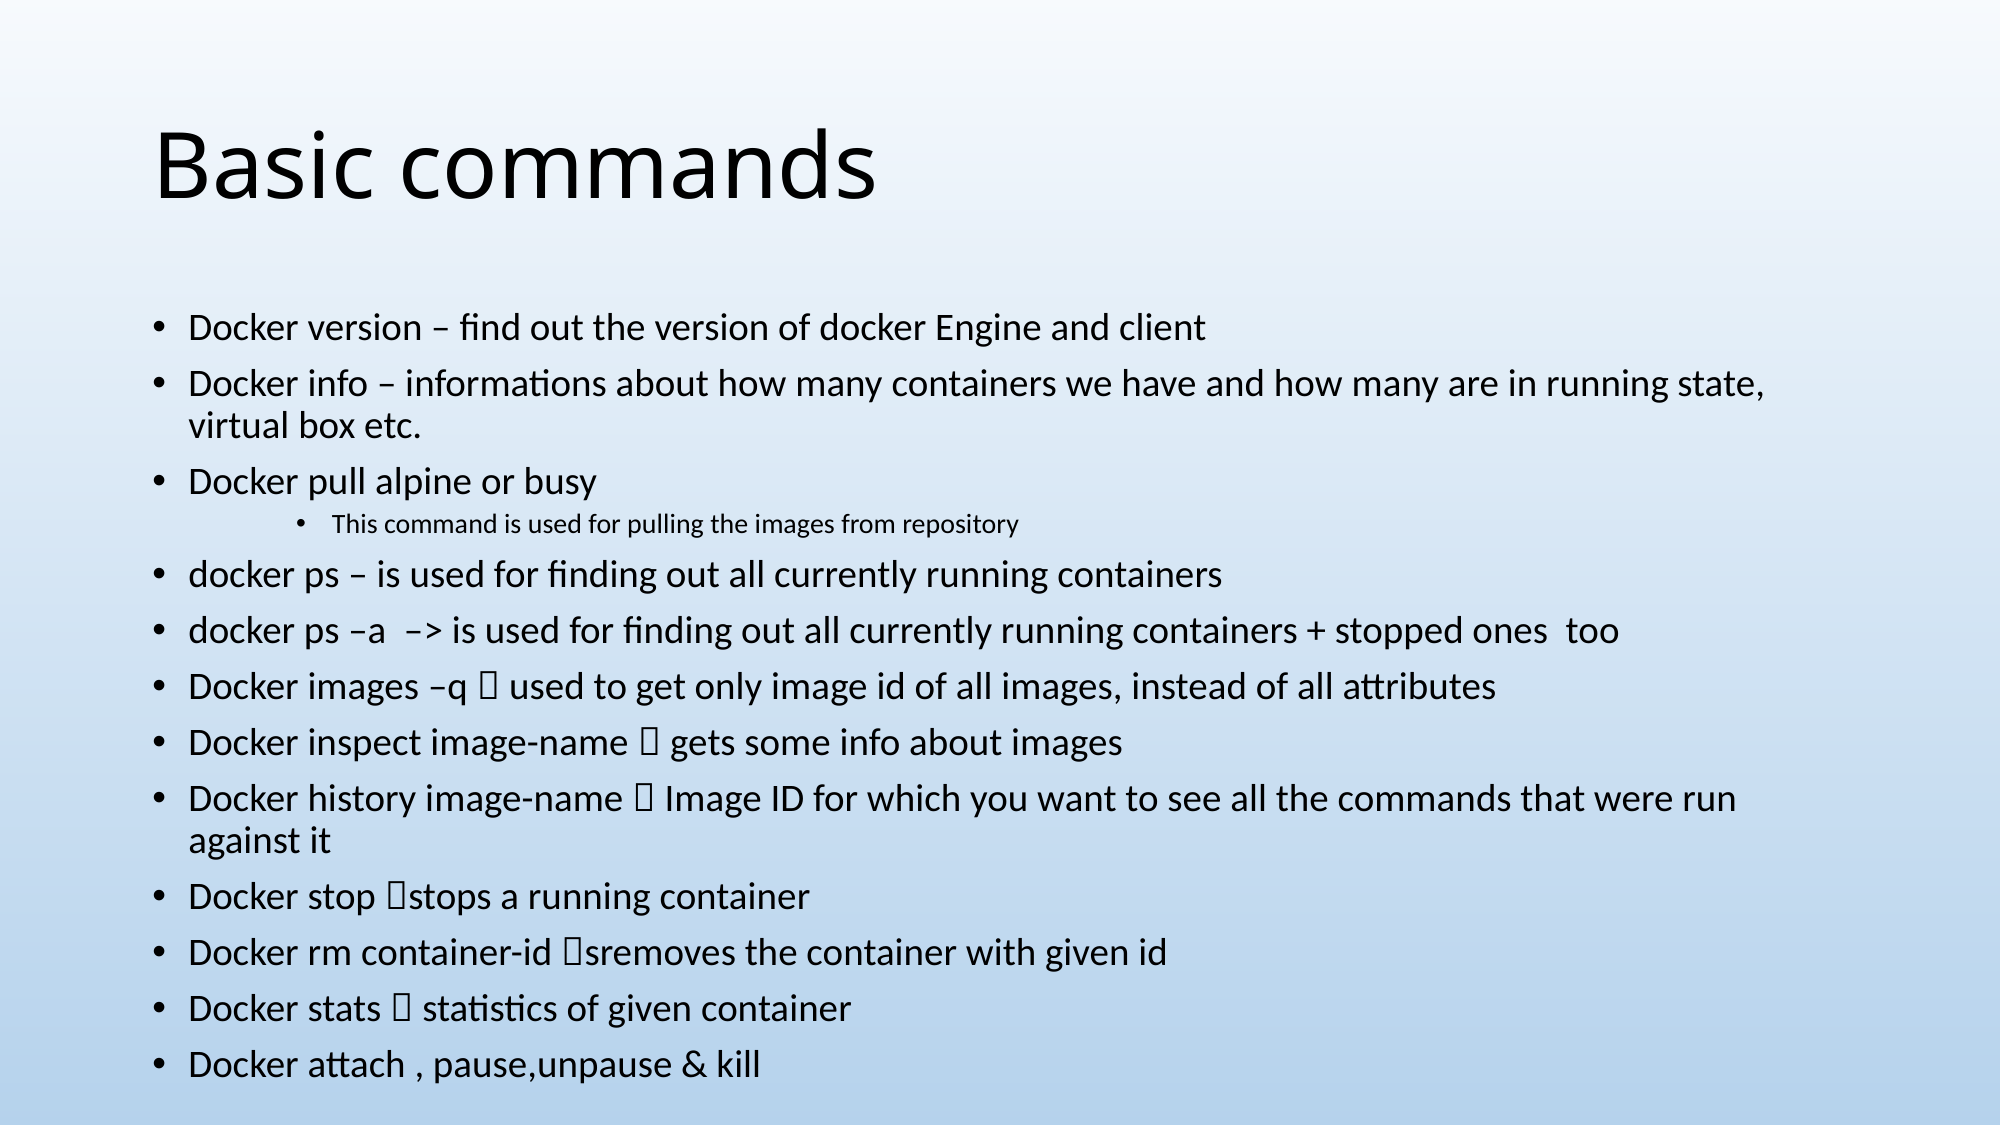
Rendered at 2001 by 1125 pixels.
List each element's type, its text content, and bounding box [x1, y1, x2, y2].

list Docker version – find out the version of docker Engine and client Docker info – informations about how many containers we have and how many are in running state, virtual box etc. Docker pull alpine or busy This command is used for pulling the images from repository docker ps – is used for finding out all currently running containers docker ps –a –> is used for finding out all currently running containers + stopped ones too Docker images –q  used to get only image id of all images, instead of all attributes Docker inspect image-name  gets some info about images Docker history image-name  Image ID for which you want to see all the commands that were run against it Docker stop stops a running container Docker rm container-id sremoves the container with given id Docker stats  statistics of given container Docker attach , pause,unpause & kill [137, 299, 1863, 1097]
title Basic commands [137, 59, 1863, 278]
